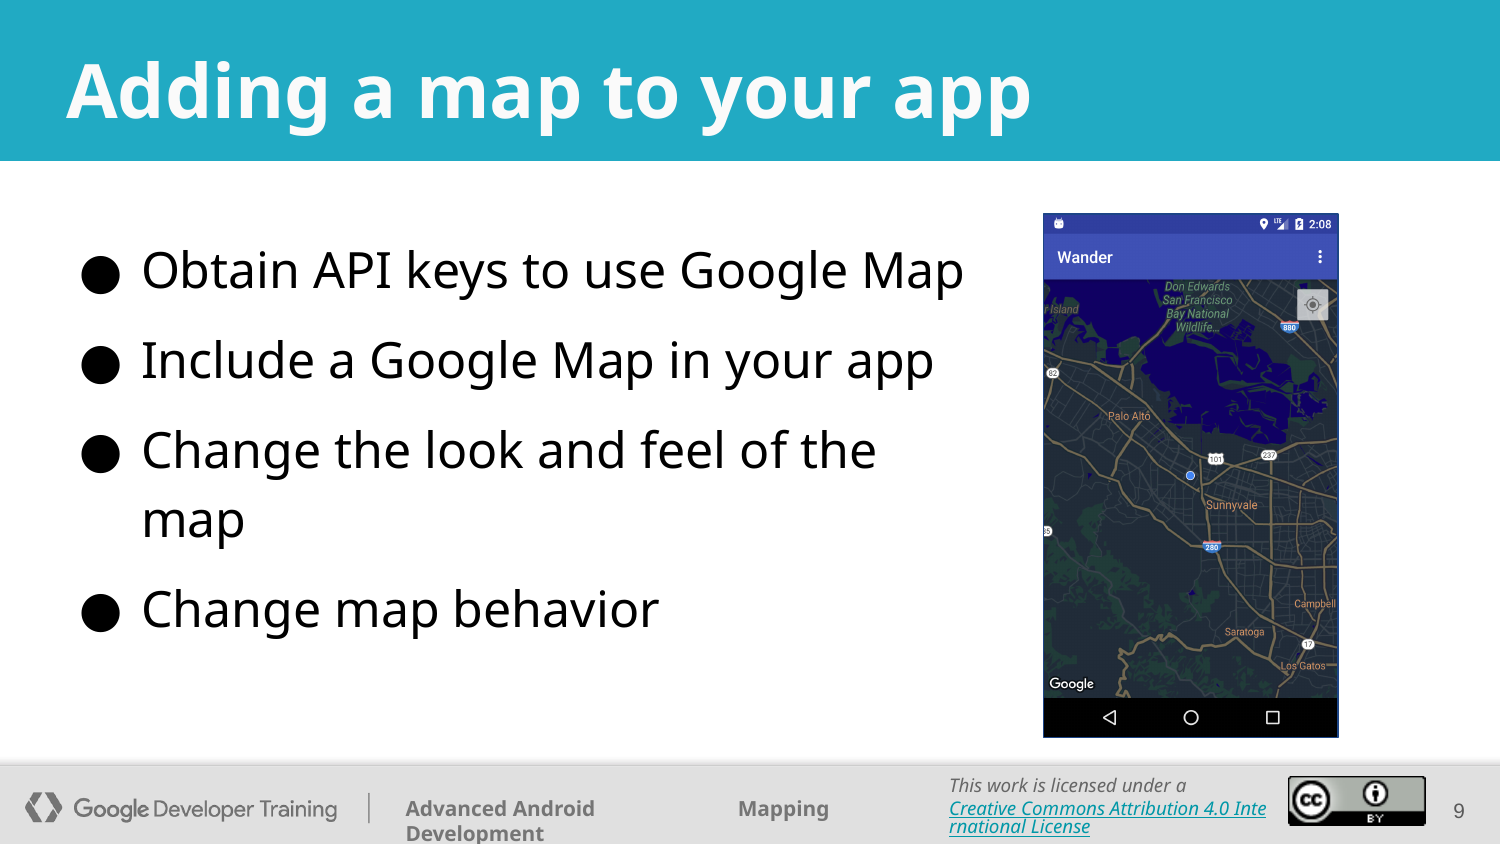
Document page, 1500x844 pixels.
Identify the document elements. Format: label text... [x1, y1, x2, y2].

title Adding a map to your app [51, 28, 1449, 122]
list Obtain API keys to use Google Map Include a Google Map in your app Change the look and feel of the map Change map behavior [51, 214, 993, 737]
slide_number ‹#› [1389, 777, 1480, 842]
picture [0, 161, 1500, 844]
